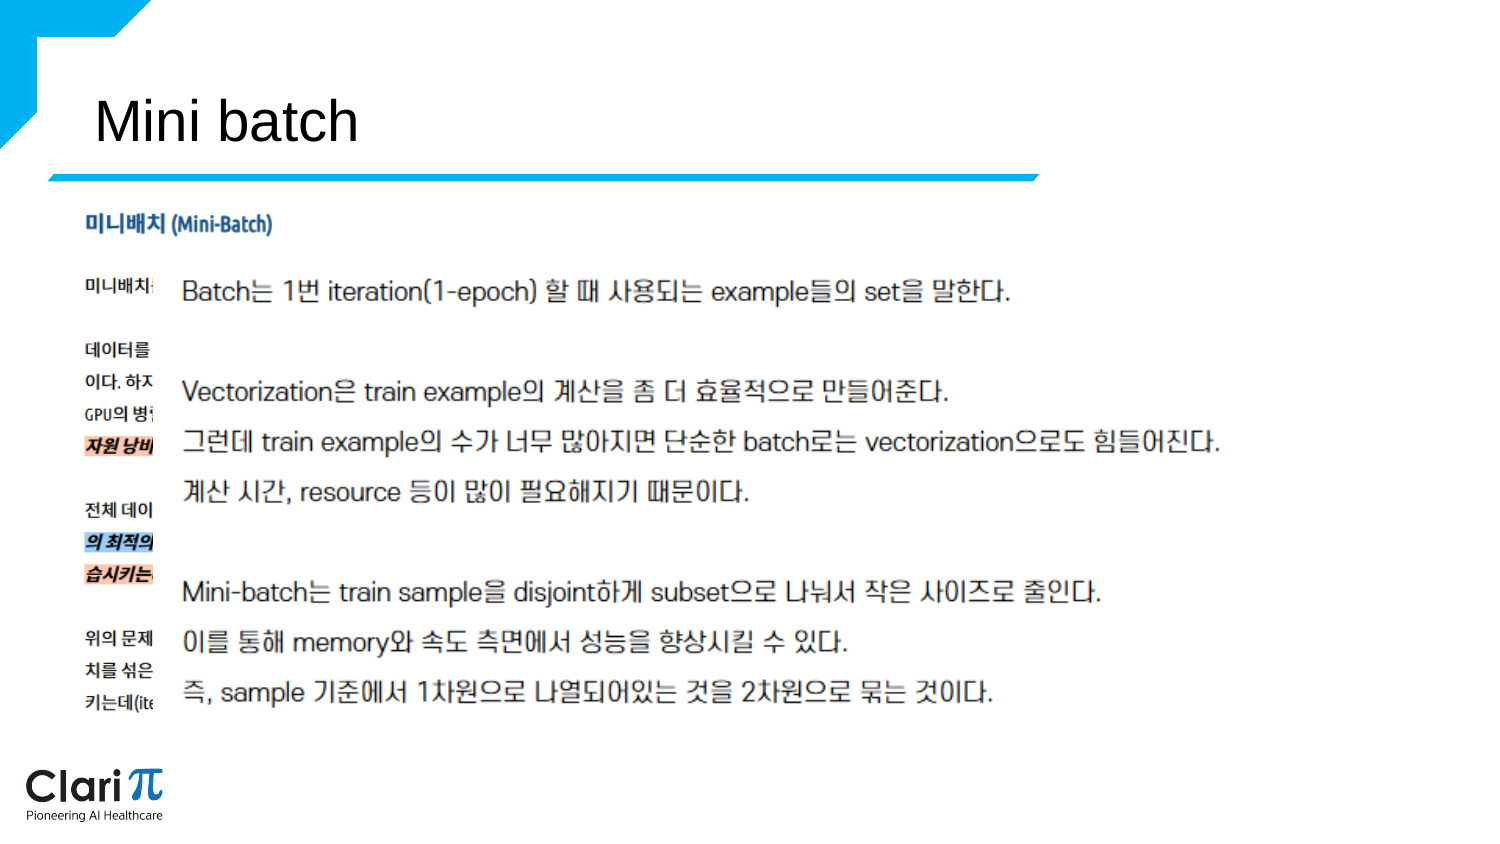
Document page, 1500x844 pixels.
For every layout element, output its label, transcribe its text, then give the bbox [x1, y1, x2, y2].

list Mini batch [75, 75, 1437, 164]
picture [75, 201, 1251, 746]
picture [16, 759, 173, 825]
